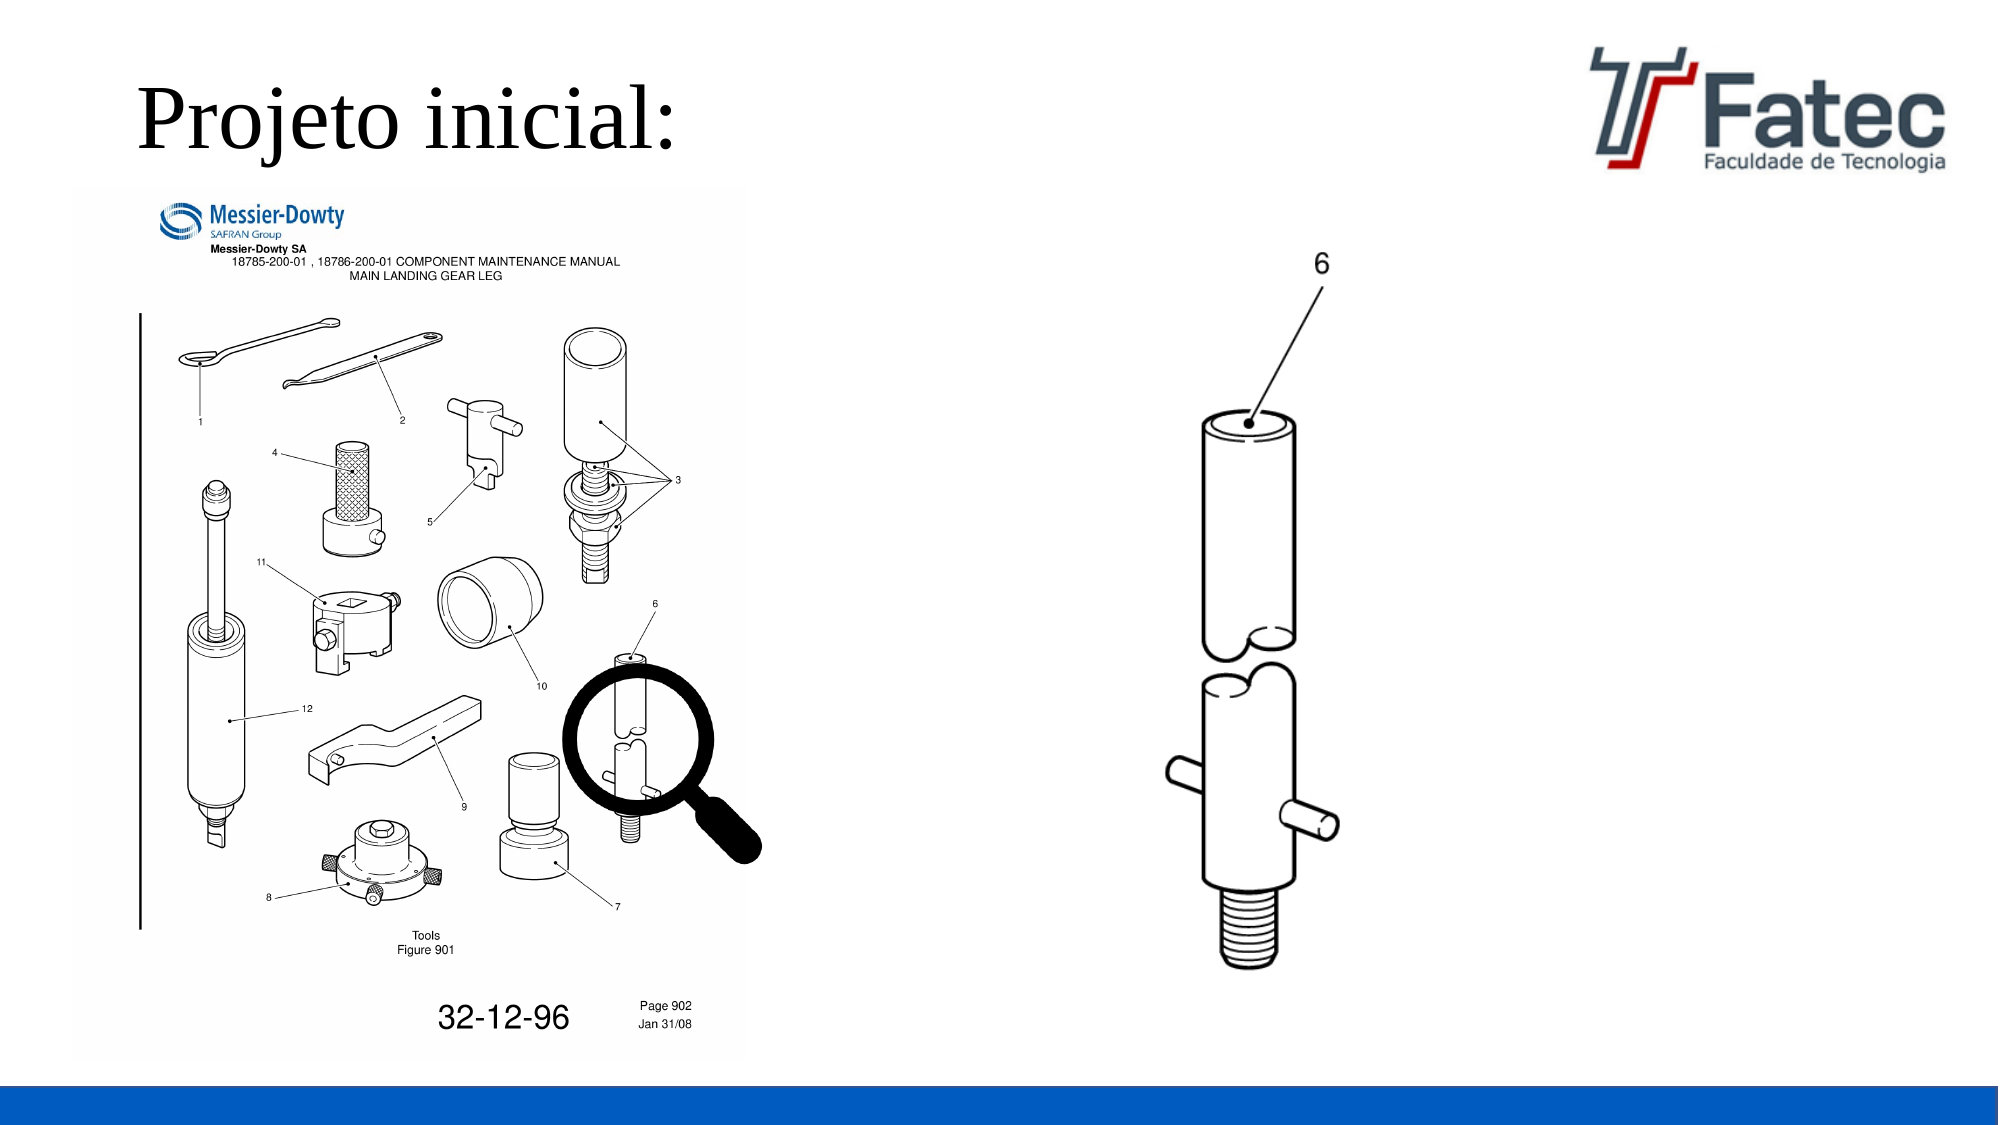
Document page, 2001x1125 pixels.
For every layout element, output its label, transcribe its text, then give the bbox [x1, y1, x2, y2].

picture [1101, 234, 1401, 1005]
picture [1531, 0, 2000, 233]
picture [71, 187, 783, 1060]
text_box Projeto inicial: [71, 49, 746, 175]
